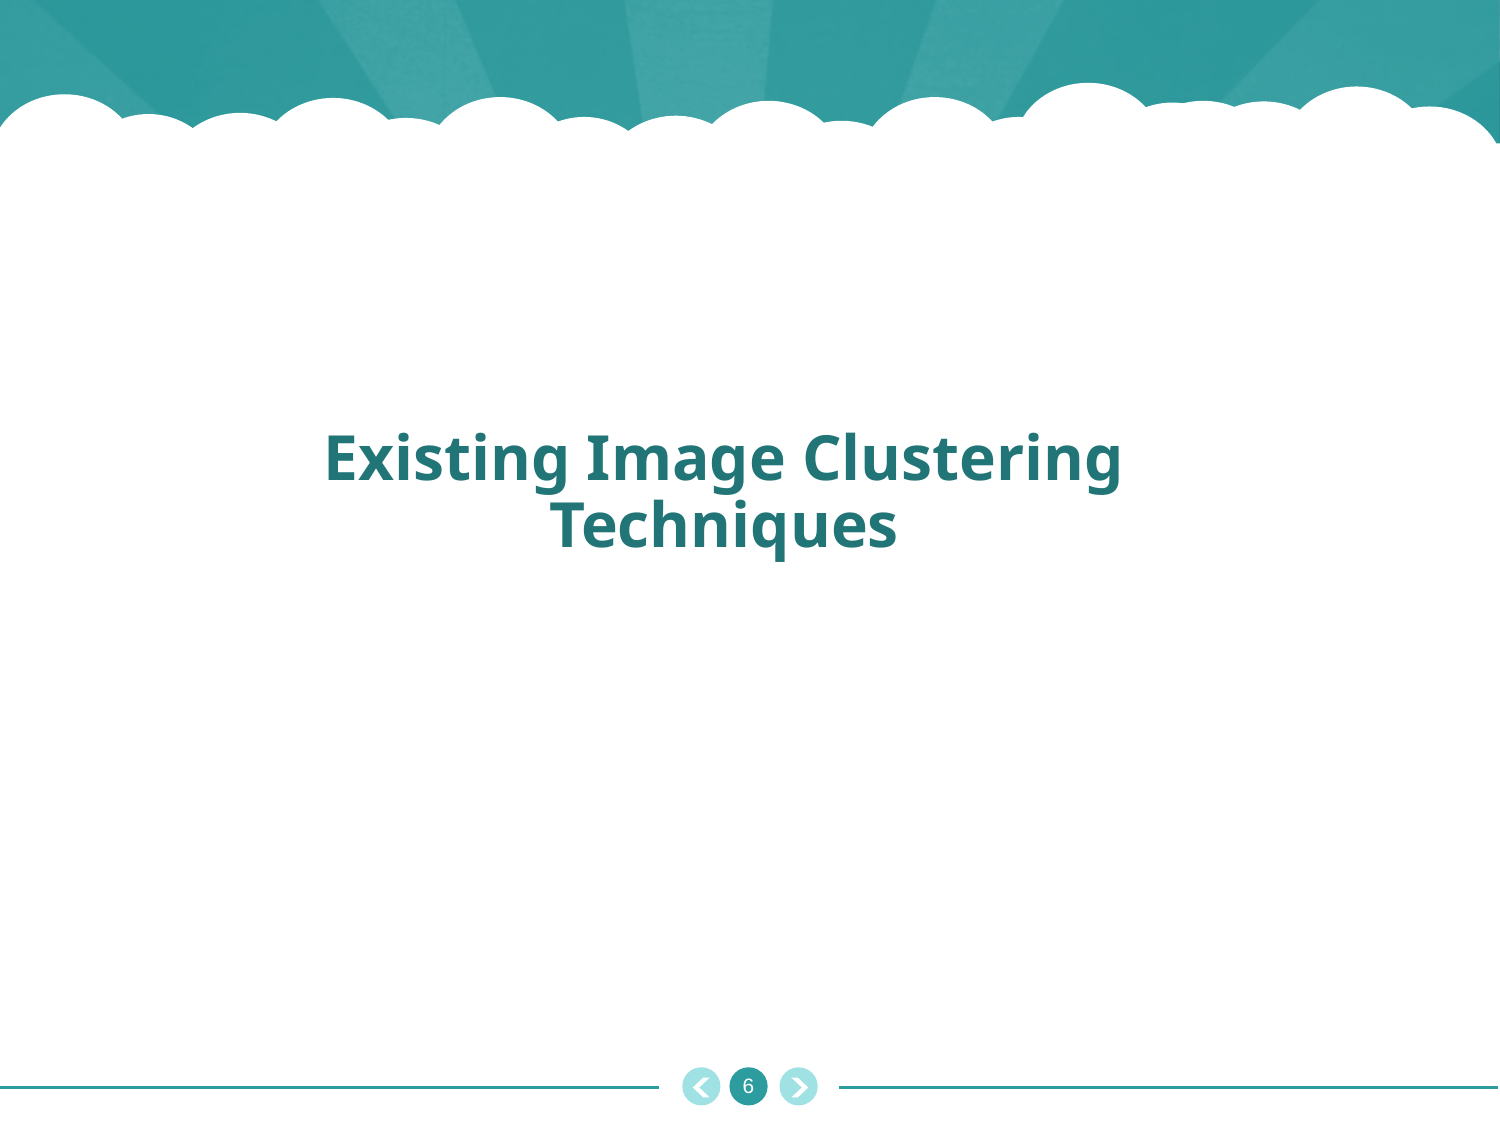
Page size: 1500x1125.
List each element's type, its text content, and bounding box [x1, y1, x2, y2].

slide_number 5 [718, 1054, 779, 1115]
title Existing Image Clustering Techniques [232, 418, 1217, 569]
